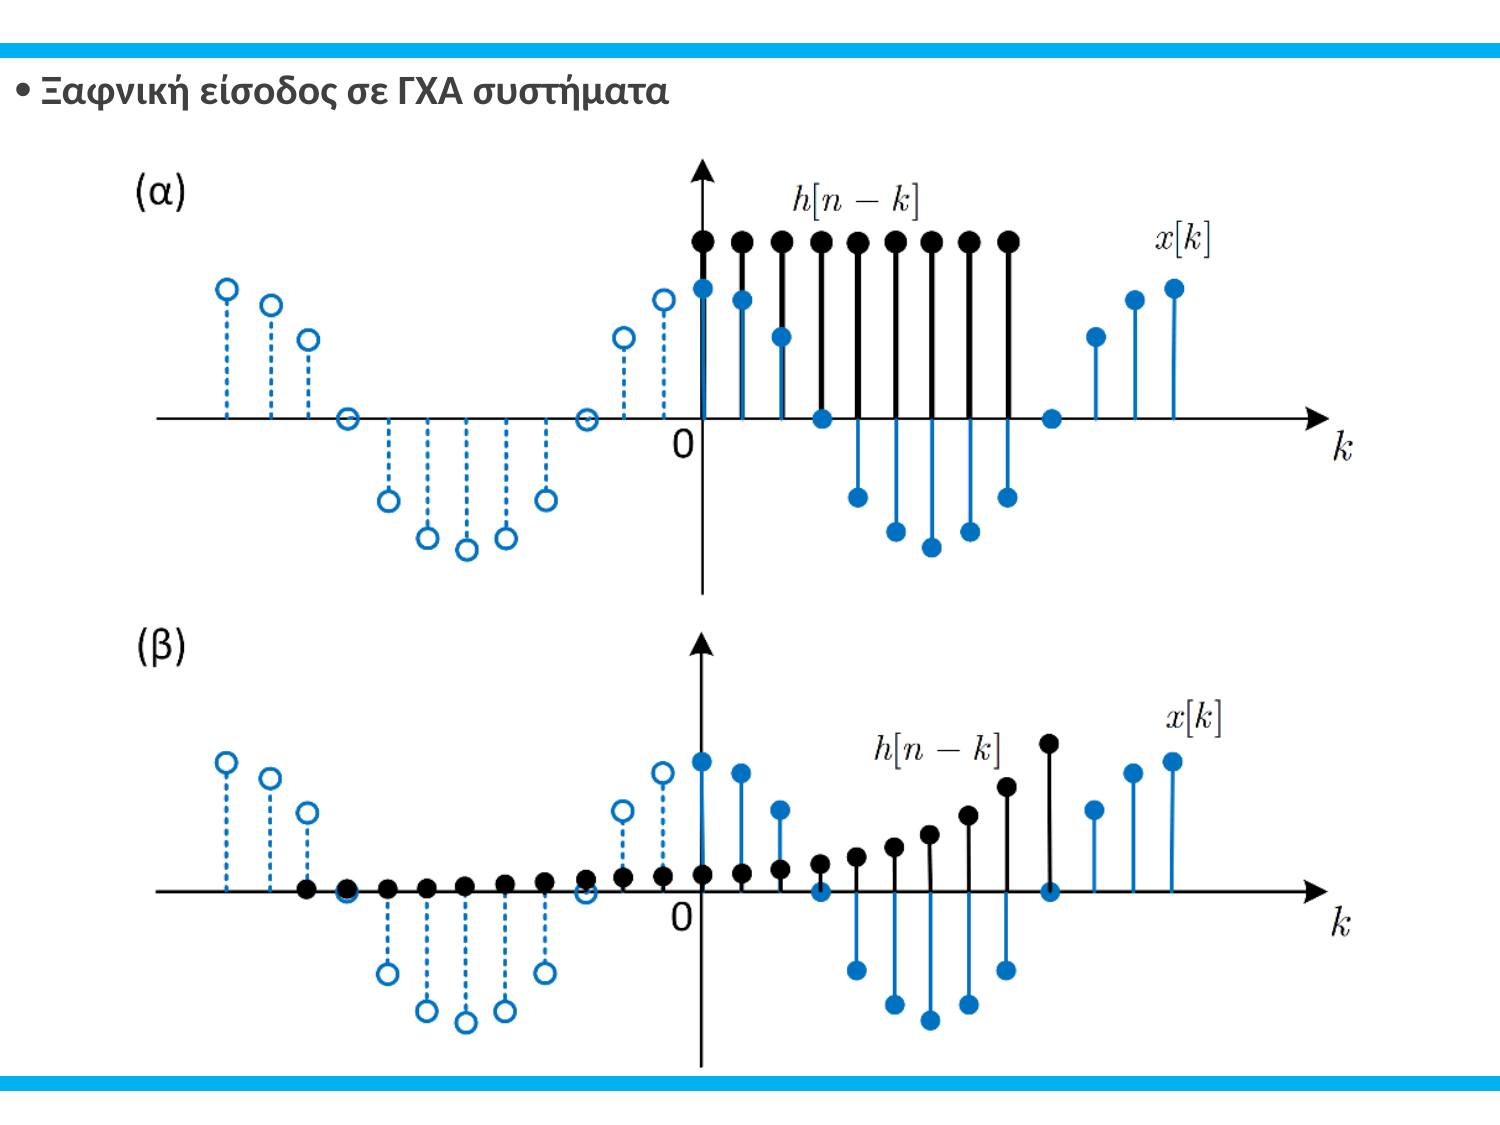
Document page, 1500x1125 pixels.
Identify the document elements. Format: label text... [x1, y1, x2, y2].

picture [111, 616, 1365, 1074]
text_box [0, 43, 1500, 58]
text_box [0, 1076, 1500, 1091]
list Ξαφνική είσοδος σε ΓΧΑ συστήματα [14, 61, 1484, 1076]
picture [111, 149, 1365, 606]
